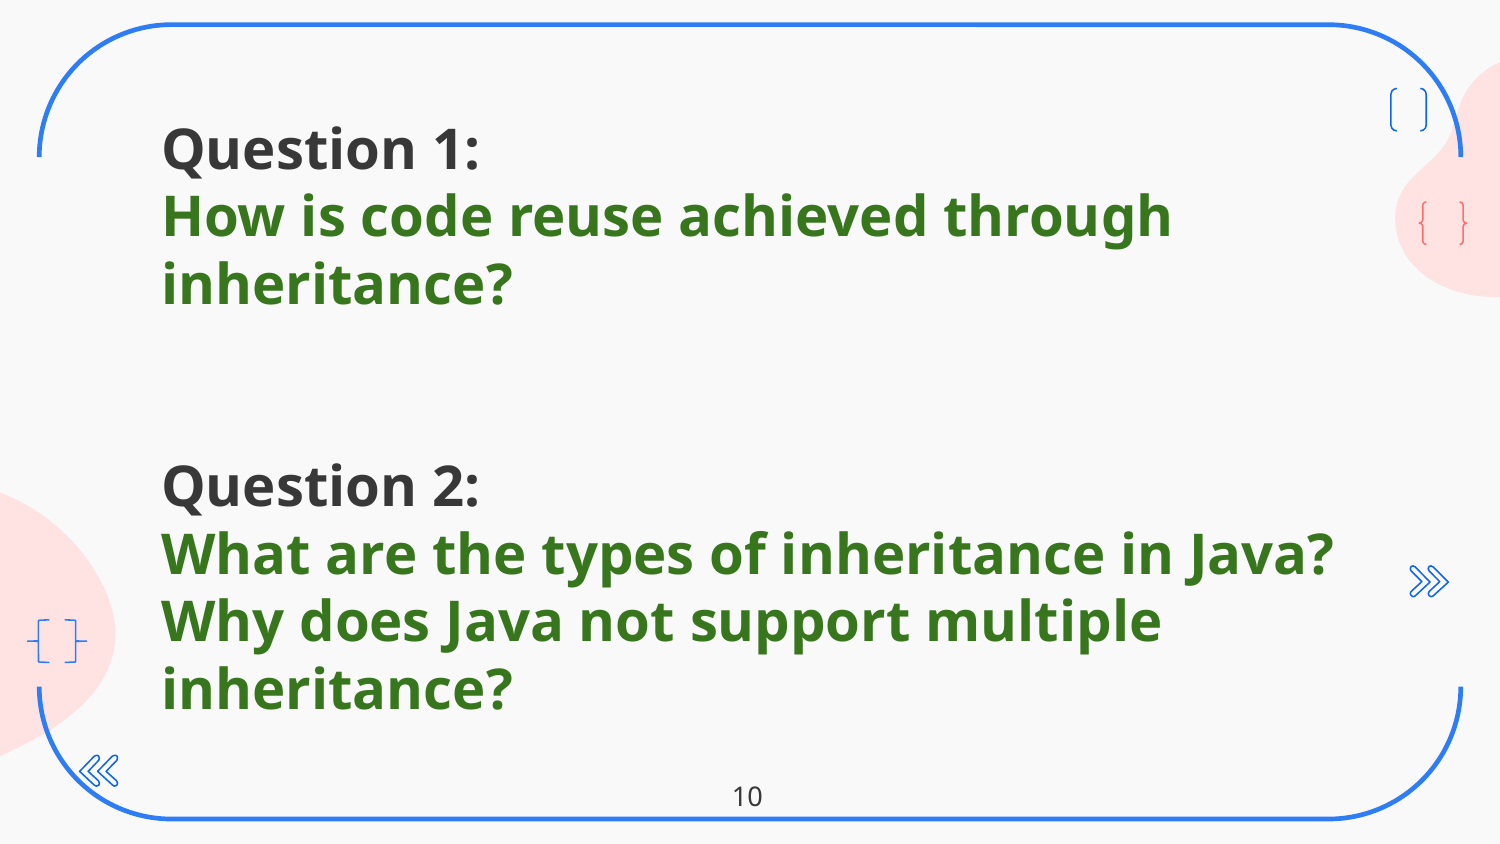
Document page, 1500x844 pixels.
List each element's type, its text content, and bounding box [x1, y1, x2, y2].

title Question 1: How is code reuse achieved through inheritance? Question 2: What are the types of inheritance in Java? Why does Java not support multiple inheritance? [146, 98, 1367, 502]
slide_number 10 [712, 764, 778, 829]
